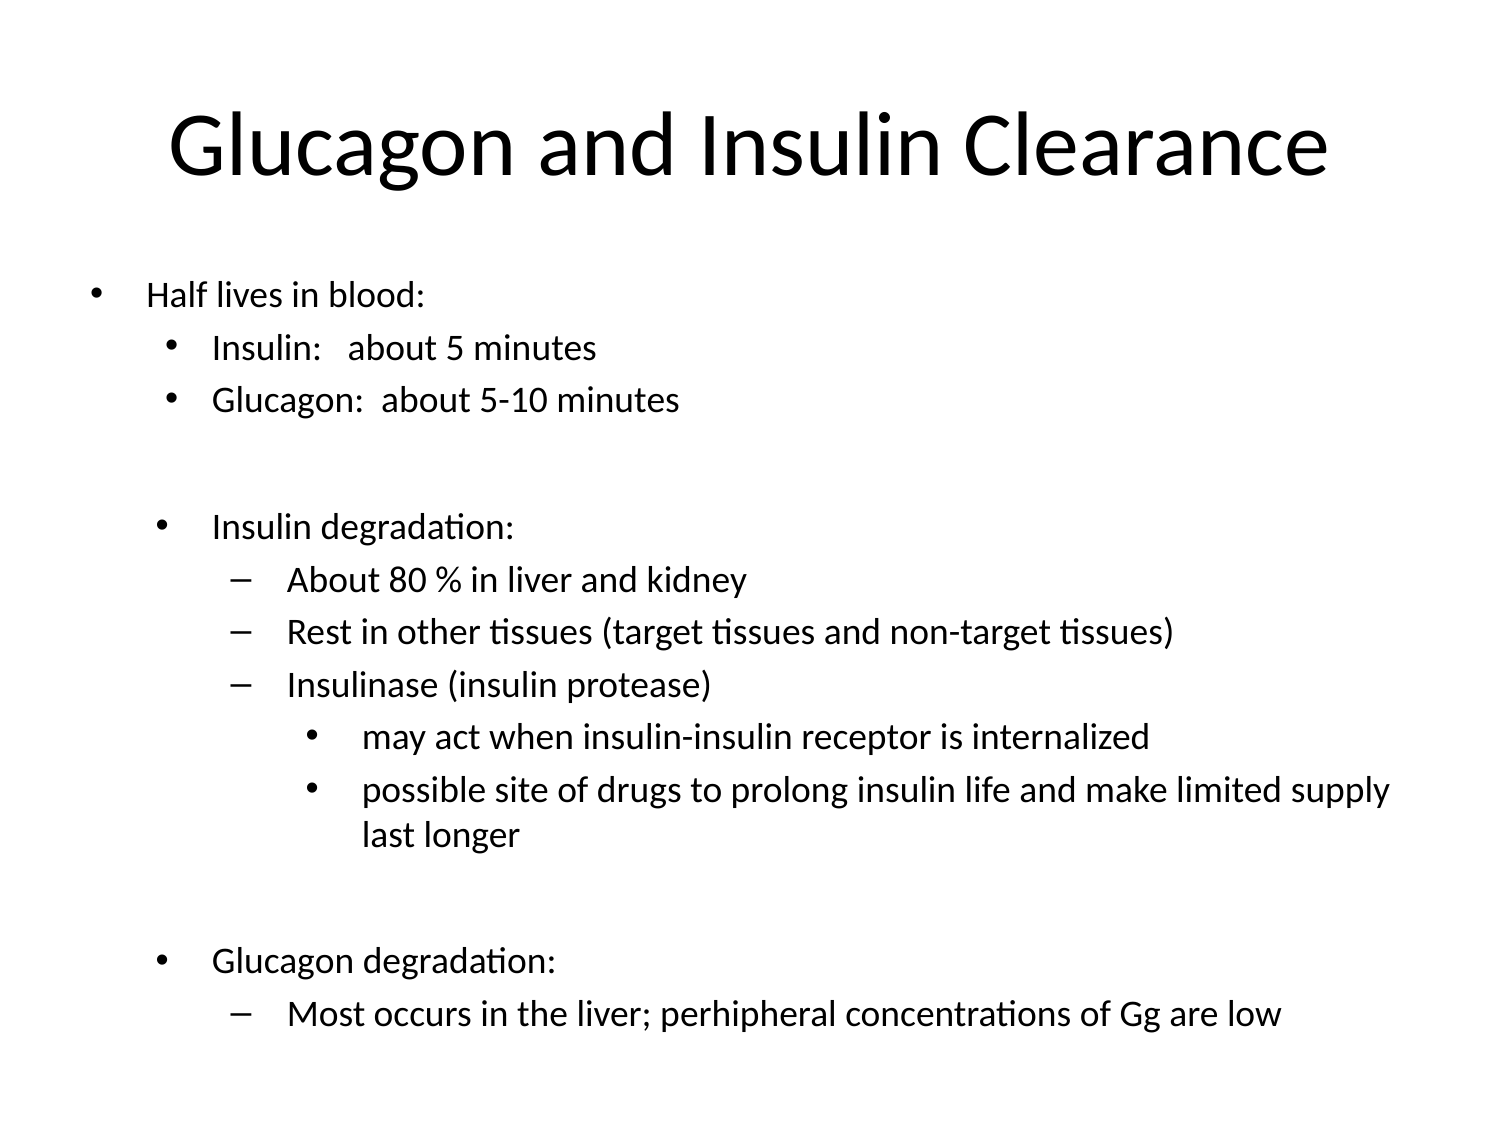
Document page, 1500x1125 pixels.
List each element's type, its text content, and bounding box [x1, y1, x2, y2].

title Glucagon and Insulin Clearance [75, 45, 1425, 233]
list Half lives in blood: Insulin: about 5 minutes Glucagon: about 5-10 minutes Insulin degradation: About 80 % in liver and kidney Rest in other tissues (target tissues and non-target tissues) Insulinase (insulin protease) may act when insulin-insulin receptor is internalized possible site of drugs to prolong insulin life and make limited supply last longer Glucagon degradation: Most occurs in the liver; perhipheral concentrations of Gg are low [75, 262, 1425, 1005]
